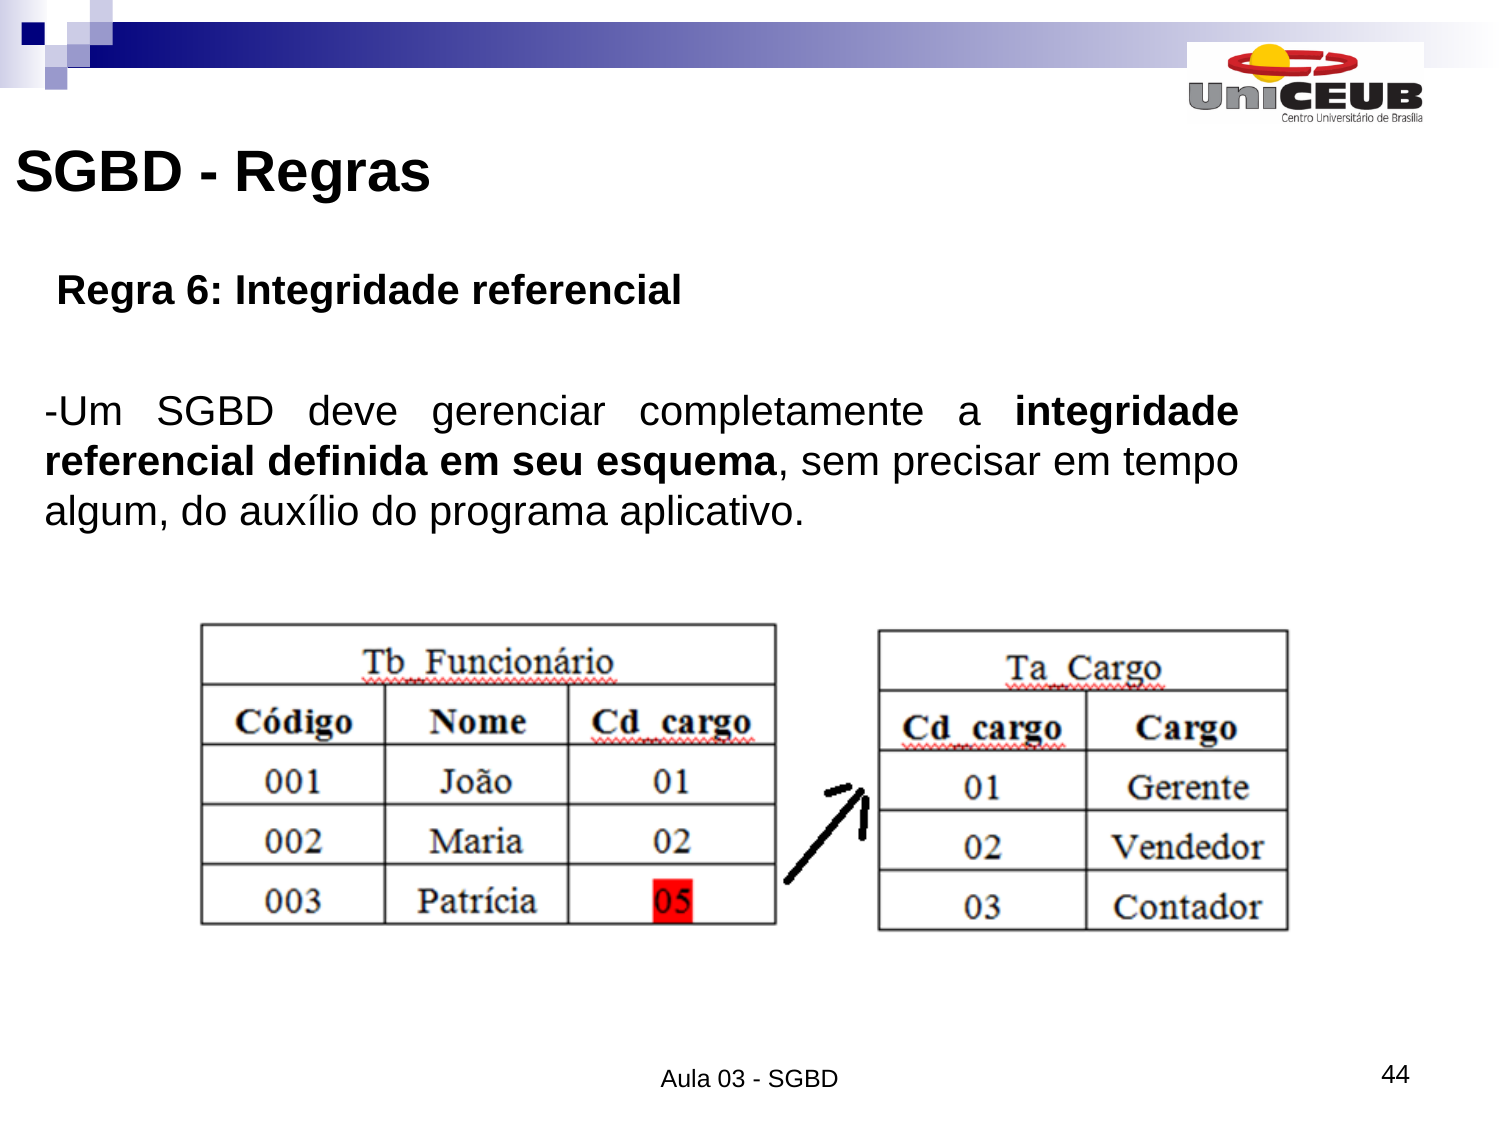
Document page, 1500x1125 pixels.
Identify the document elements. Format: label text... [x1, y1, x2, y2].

text_box Regra 6: Integridade referencial [41, 255, 821, 326]
footer Aula 03 - SGBD [512, 1025, 988, 1100]
title SGBD - Regras [0, 137, 1500, 199]
slide_number ‹#› [1074, 1025, 1425, 1100]
picture [1186, 42, 1424, 125]
picture [190, 606, 1306, 951]
text_box -Um SGBD deve gerenciar completamente a integridade referencial definida em seu esquema, sem precisar em tempo algum, do auxílio do programa aplicativo. [29, 326, 1255, 409]
